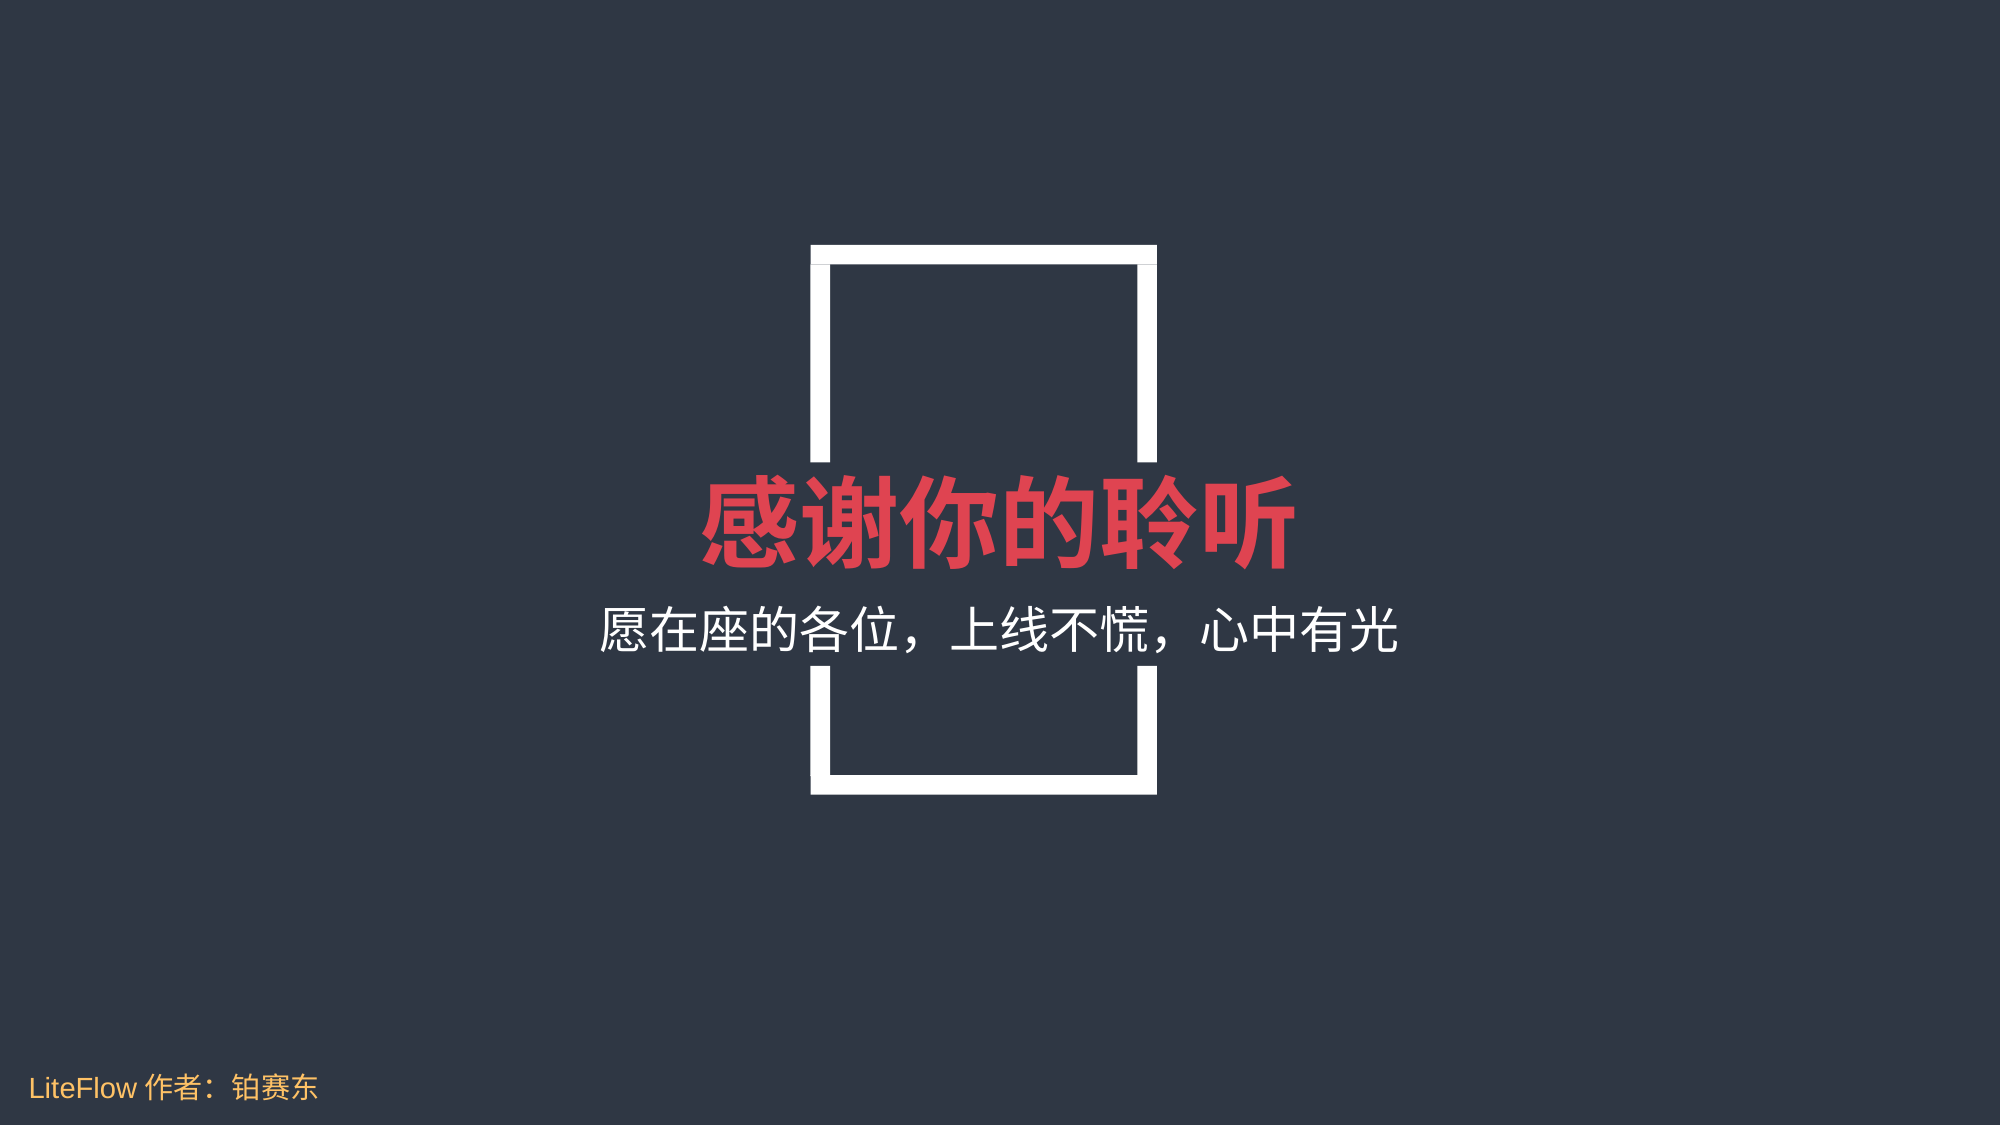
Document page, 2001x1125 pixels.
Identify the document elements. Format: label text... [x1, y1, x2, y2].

title 感谢你的聆听 [525, 462, 1474, 590]
list 愿在座的各位，上线不慌，心中有光 [525, 597, 1474, 668]
text_box LiteFlow作者：铂赛东 [8, 1066, 340, 1117]
